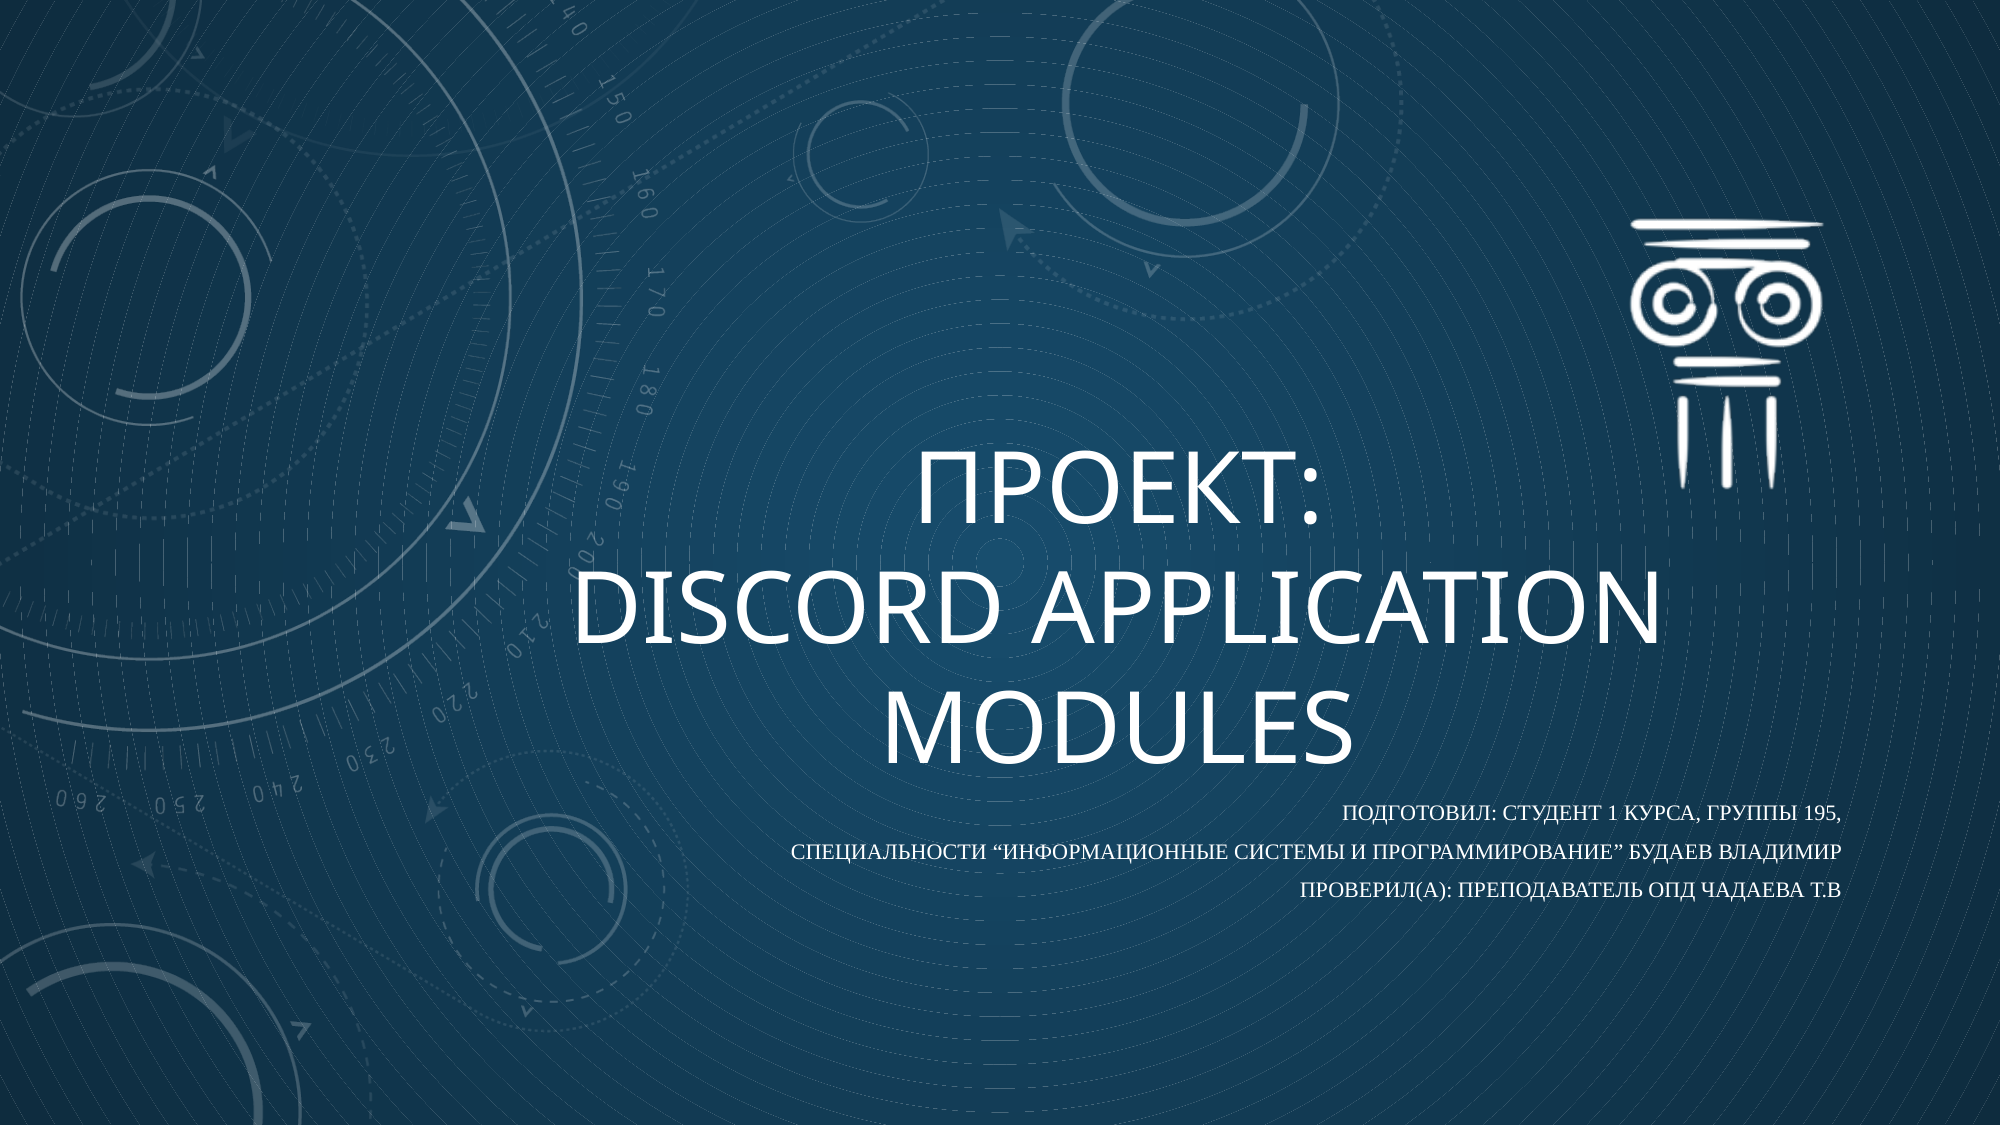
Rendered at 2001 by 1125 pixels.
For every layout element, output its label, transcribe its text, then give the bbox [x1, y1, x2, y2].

title ПРОЕКТ: Discord Application Modules [406, 393, 1831, 791]
subtitle Подготовил: студент 1 курса, группы 195, специальности “Информационные системы и программирование” Будаев Владимир Проверил(а): преподаватель ОПД Чадаева Т.В [432, 790, 1858, 911]
picture [0, 0, 2000, 1125]
